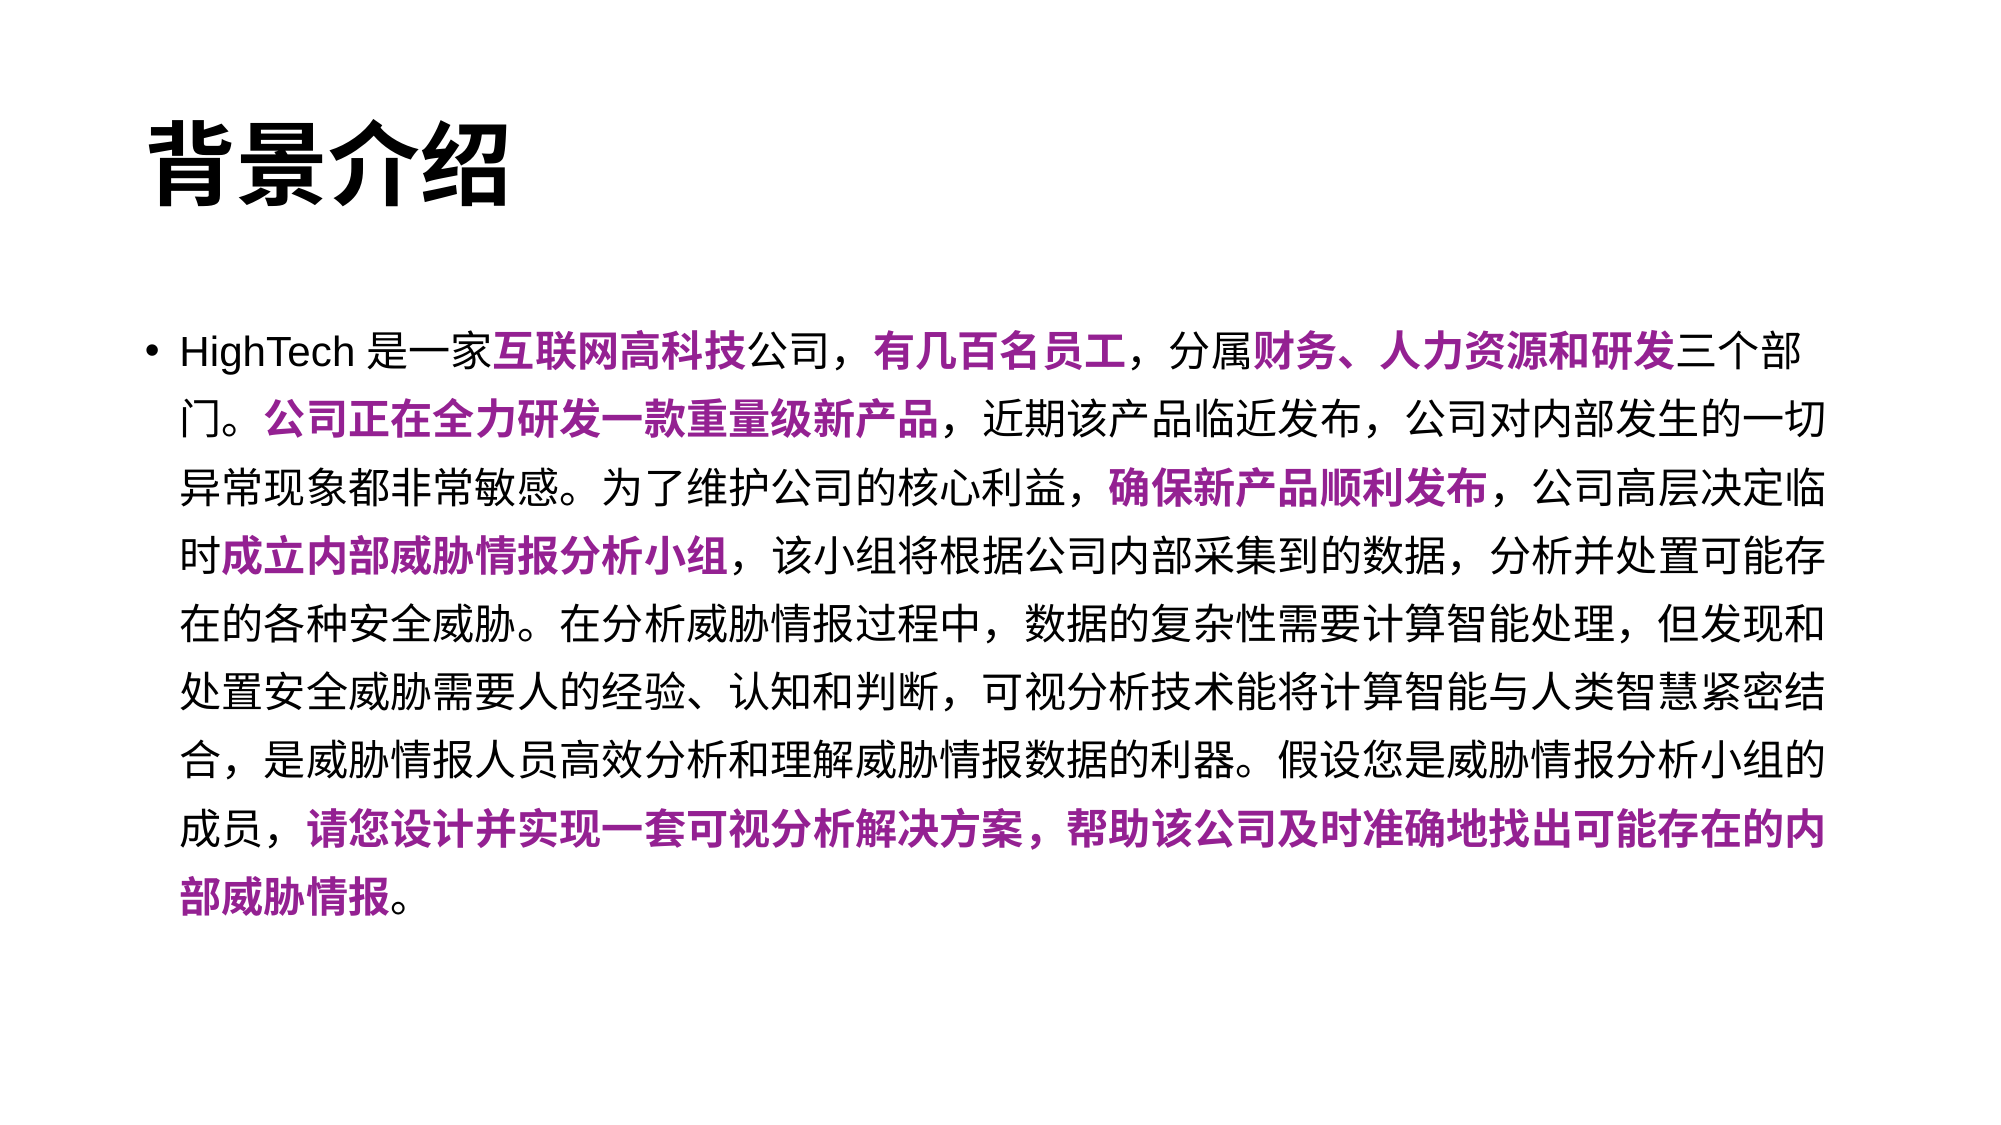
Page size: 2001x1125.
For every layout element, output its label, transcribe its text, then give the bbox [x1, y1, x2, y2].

list HighTech是一家互联网高科技公司，有几百名员工，分属财务、人力资源和研发三个部门。公司正在全力研发一款重量级新产品，近期该产品临近发布，公司对内部发生的一切异常现象都非常敏感。为了维护公司的核心利益，确保新产品顺利发布，公司高层决定临时成立内部威胁情报分析小组，该小组将根据公司内部采集到的数据，分析并处置可能存在的各种安全威胁。在分析威胁情报过程中，数据的复杂性需要计算智能处理，但发现和处置安全威胁需要人的经验、认知和判断，可视分析技术能将计算智能与人类智慧紧密结合，是威胁情报人员高效分析和理解威胁情报数据的利器。假设您是威胁情报分析小组的成员，请您设计并实现一套可视分析解决方案，帮助该公司及时准确地找出可能存在的内部威胁情报。 [136, 298, 1863, 1014]
title 背景介绍 [136, 59, 1863, 278]
